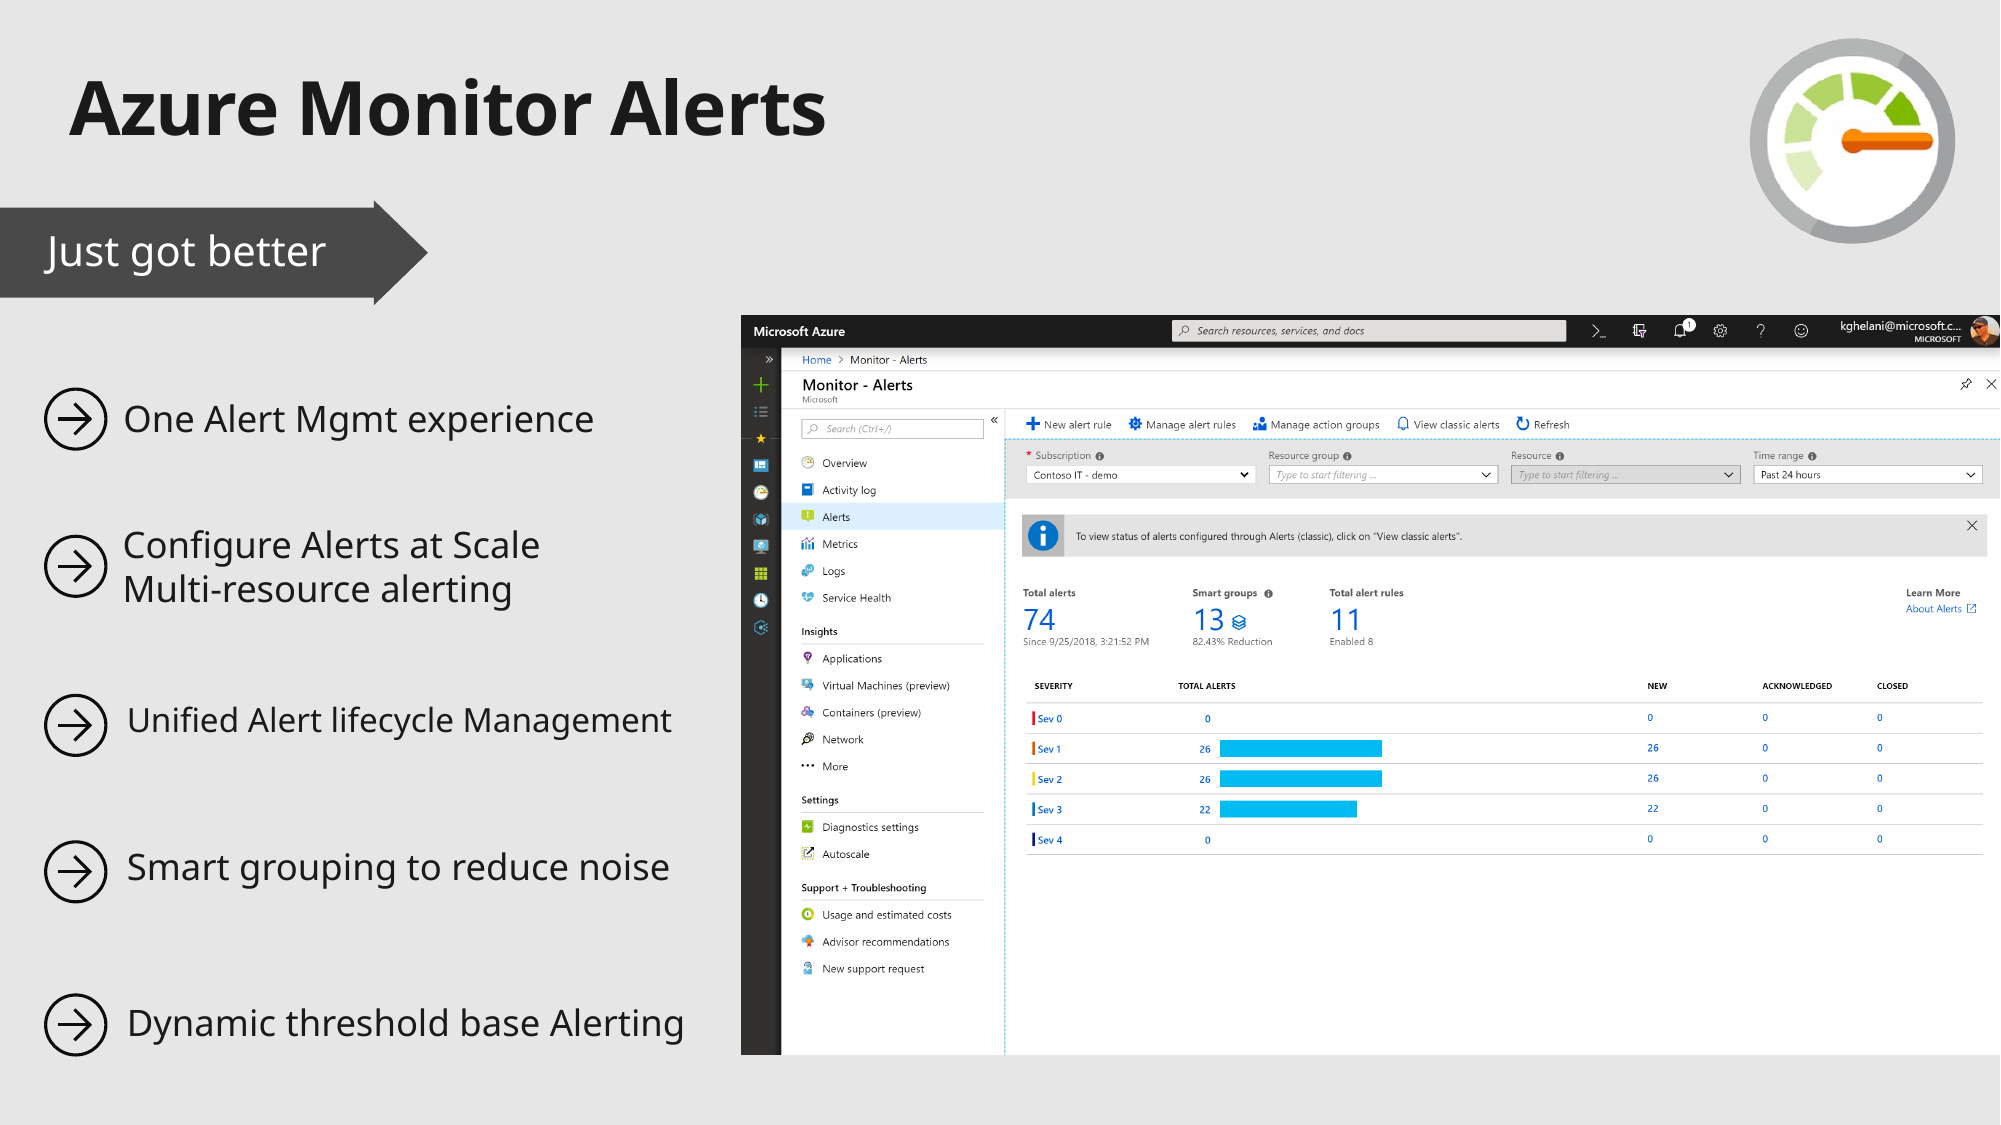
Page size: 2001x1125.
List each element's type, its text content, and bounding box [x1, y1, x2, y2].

text_box Azure Monitor Alerts [1956, 60, 1967, 151]
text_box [45, 841, 713, 903]
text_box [45, 388, 712, 450]
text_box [0, 199, 429, 306]
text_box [45, 994, 713, 1056]
picture [740, 315, 2000, 1056]
text_box Azure Monitor Alerts [69, 60, 1749, 151]
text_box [45, 695, 709, 756]
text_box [45, 521, 709, 611]
picture [1749, 38, 1956, 244]
